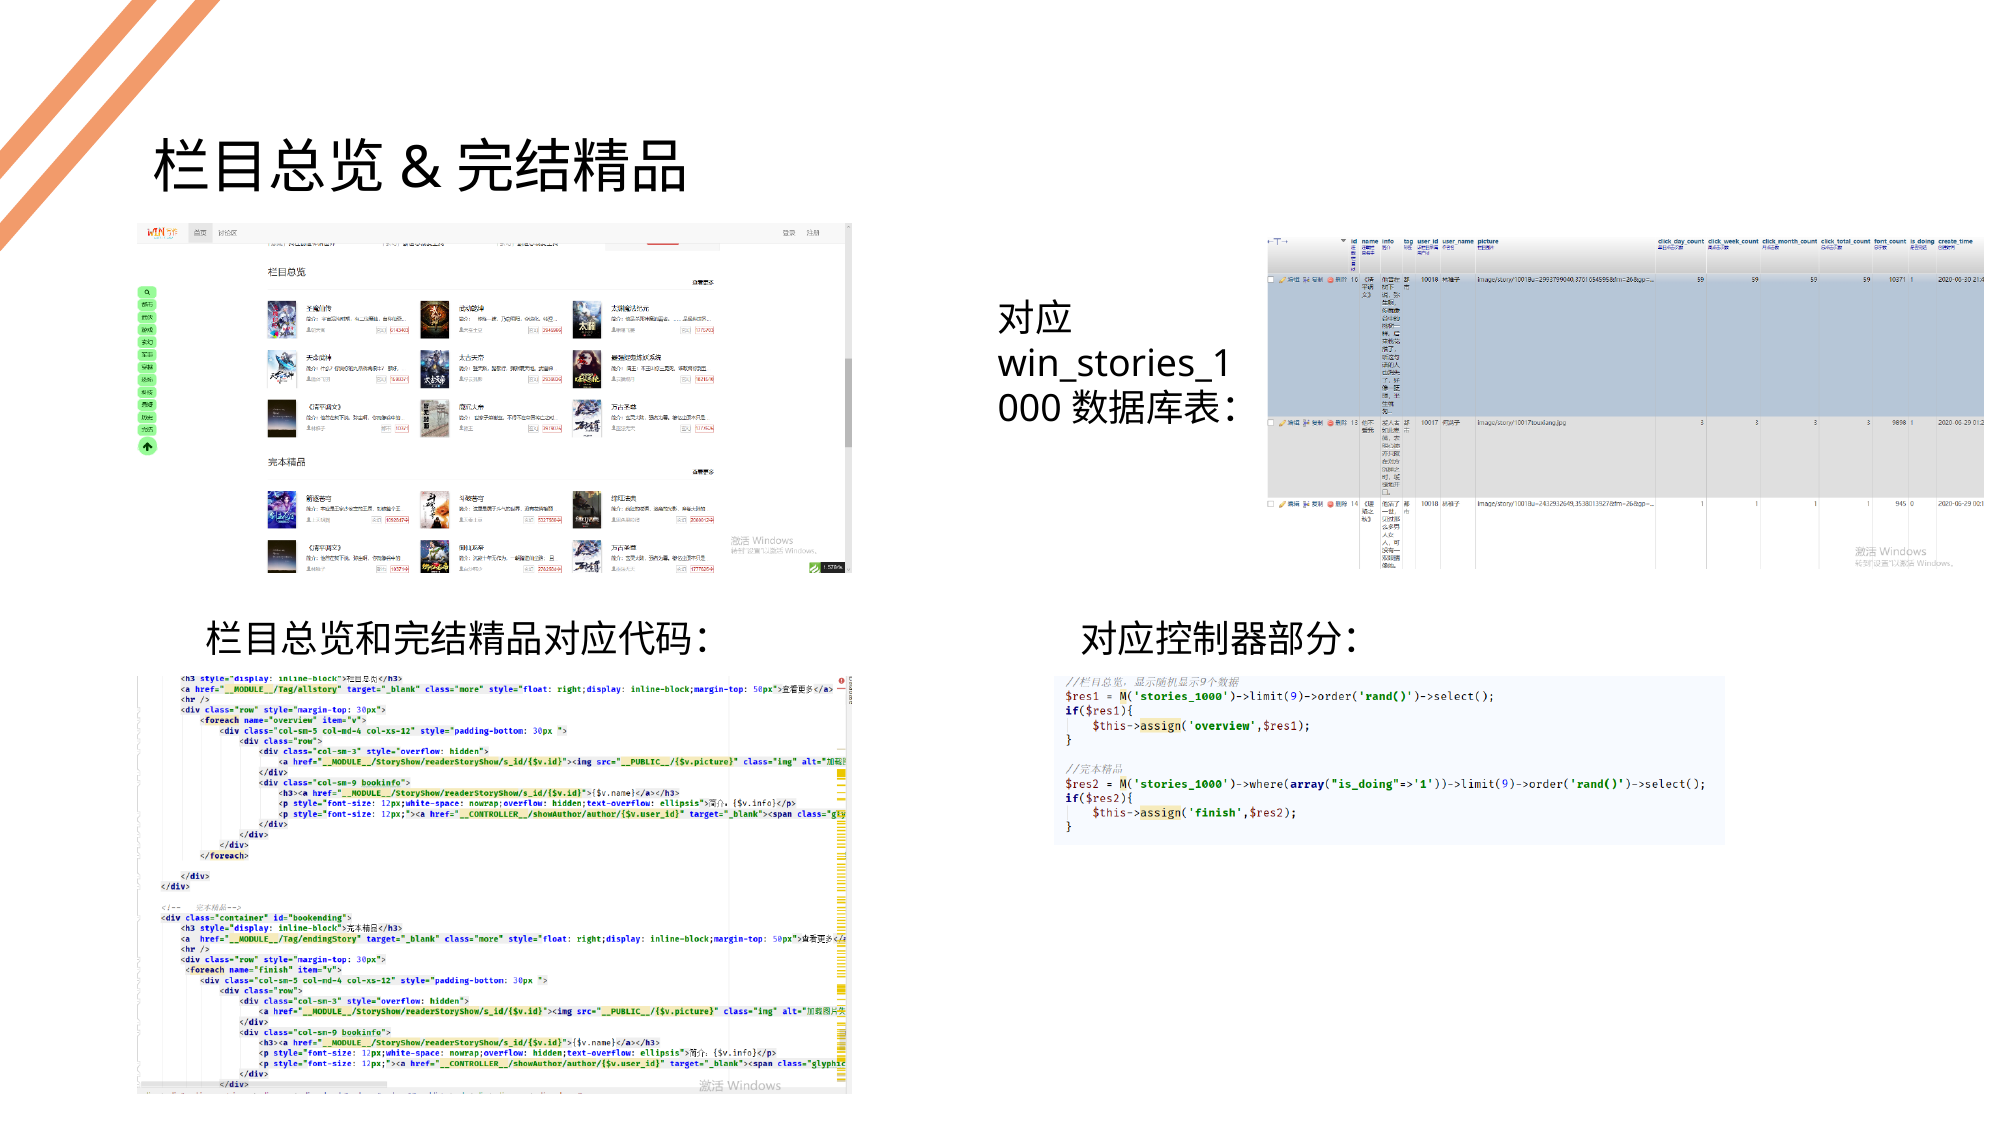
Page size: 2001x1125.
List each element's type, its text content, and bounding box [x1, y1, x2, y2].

text_box [0, 0, 159, 181]
picture [1054, 676, 1725, 845]
title 栏目总览&完结精品 [137, 59, 1863, 278]
text_box 栏目总览和完结精品对应代码： [190, 607, 885, 668]
text_box 对应控制器部分： [1065, 607, 1568, 668]
picture [137, 676, 852, 1094]
text_box 对应win_stories_1000数据库表： [982, 286, 1267, 436]
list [137, 223, 852, 573]
text_box [0, 0, 222, 253]
picture [1267, 237, 1984, 569]
